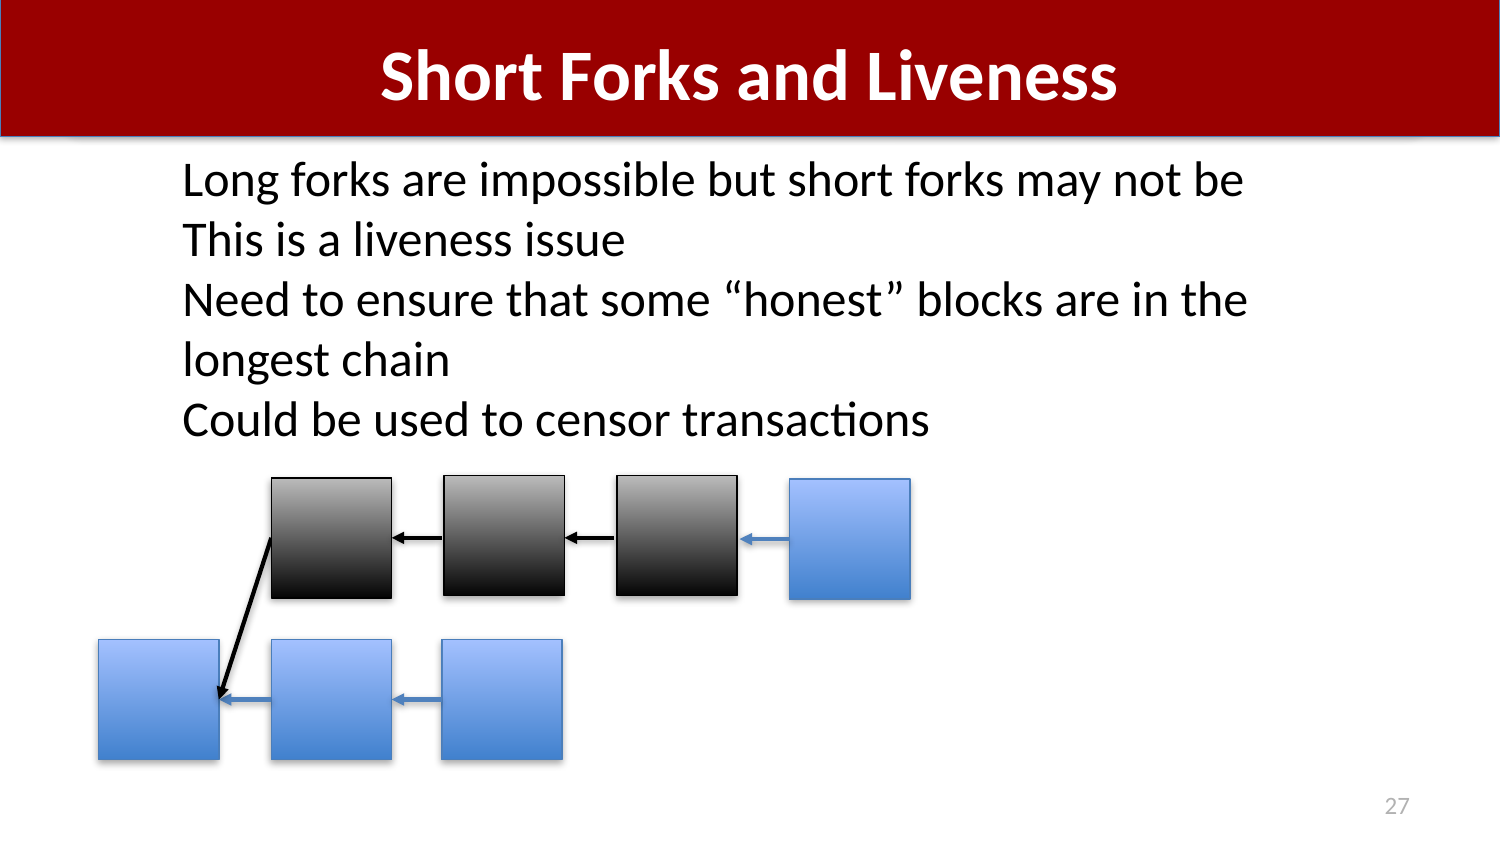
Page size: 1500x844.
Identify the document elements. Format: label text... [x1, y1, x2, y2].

text_box [98, 639, 220, 760]
text_box [441, 639, 563, 760]
text_box Long forks are impossible but short forks may not be This is a liveness issue Need to ensure that some “honest” blocks are in the longest chain Could be used to censor transactions [167, 139, 1307, 454]
text_box [271, 477, 392, 599]
title Short Forks and Liveness [75, 20, 1425, 123]
text_box [271, 639, 392, 760]
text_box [218, 537, 272, 700]
text_box [443, 475, 565, 596]
text_box [616, 475, 738, 596]
slide_number 27 [1074, 782, 1425, 828]
text_box [789, 478, 911, 600]
